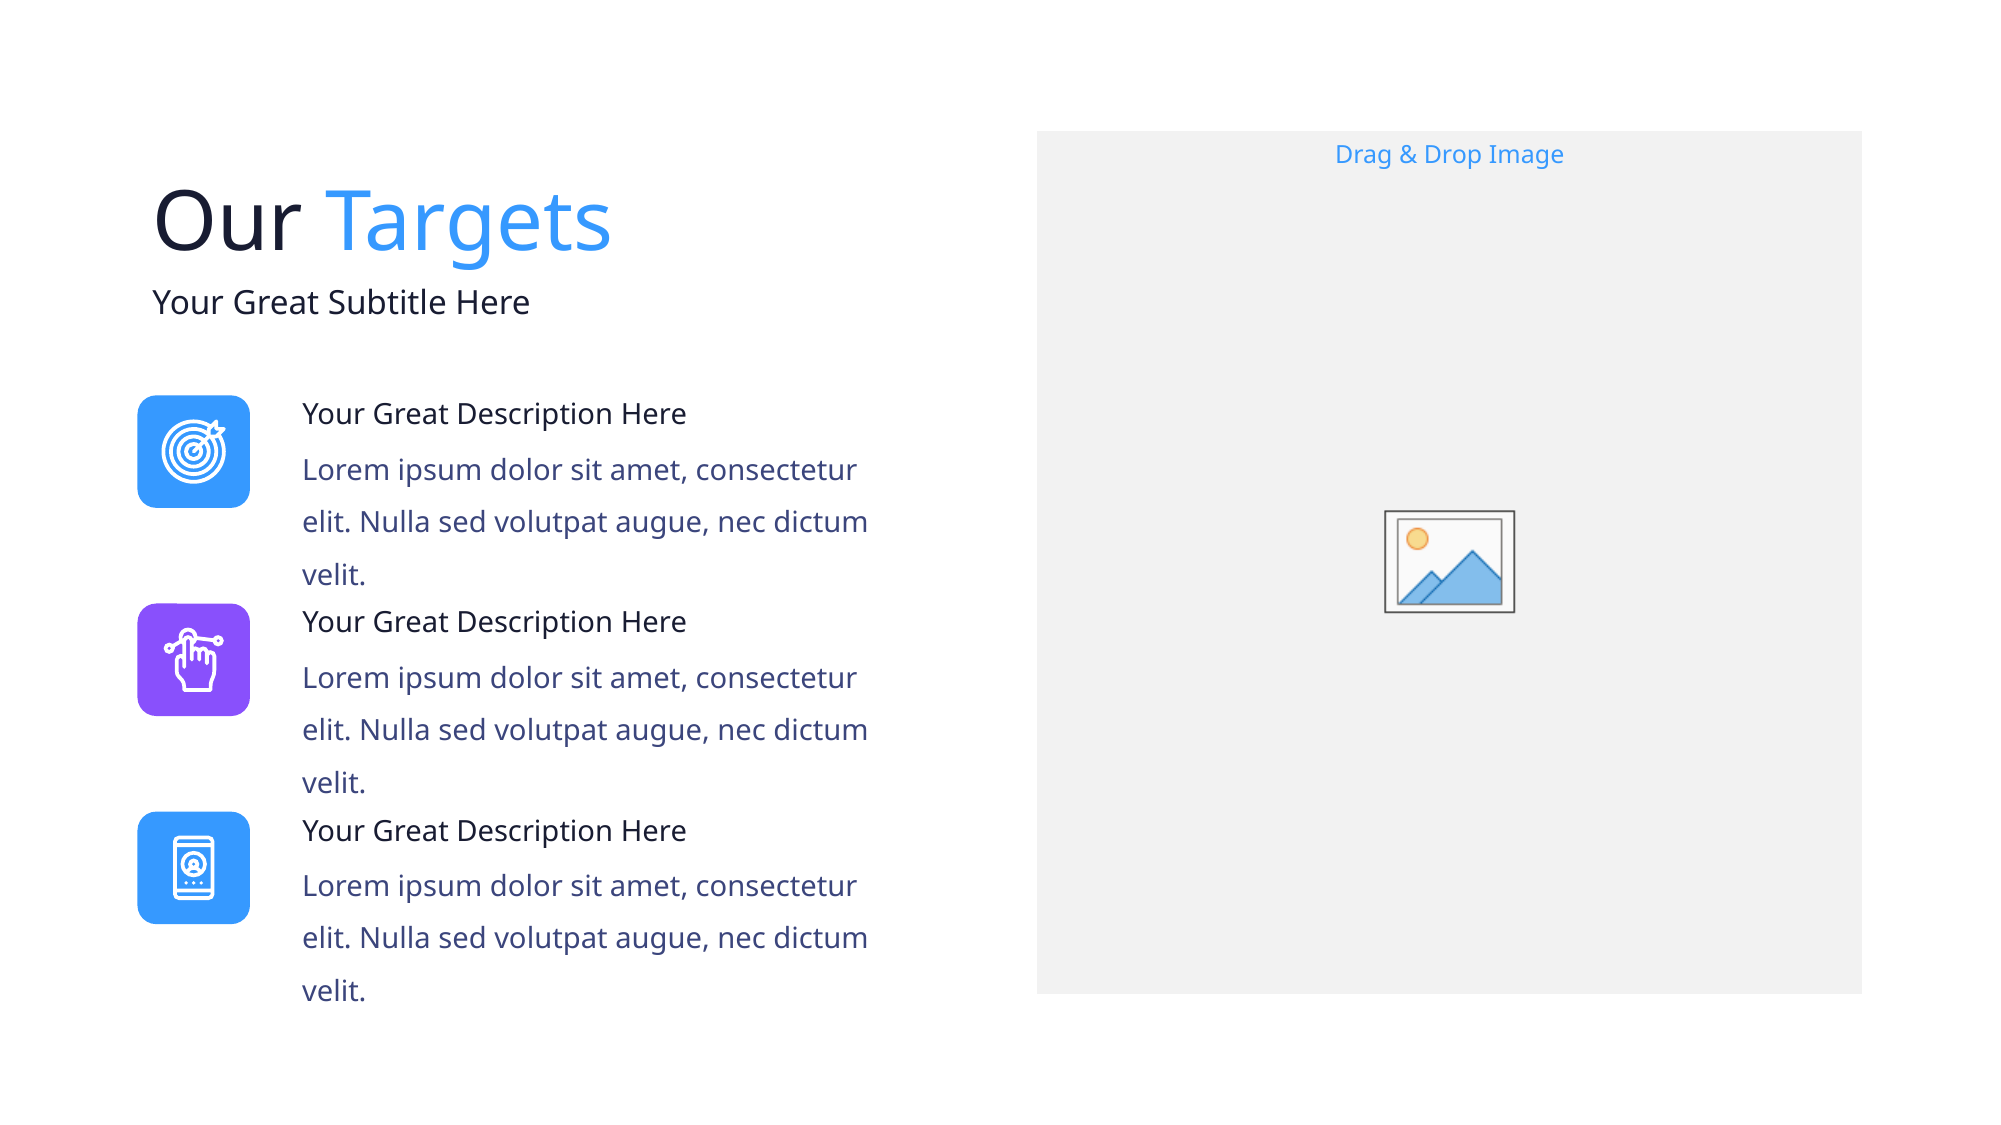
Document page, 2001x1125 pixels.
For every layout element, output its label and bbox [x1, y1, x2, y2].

text_box [287, 585, 888, 756]
text_box [137, 395, 250, 508]
text_box [287, 793, 888, 964]
text_box [137, 159, 888, 325]
text_box [287, 377, 888, 548]
picture [1037, 131, 1863, 994]
text_box [137, 603, 250, 717]
text_box [137, 811, 250, 925]
